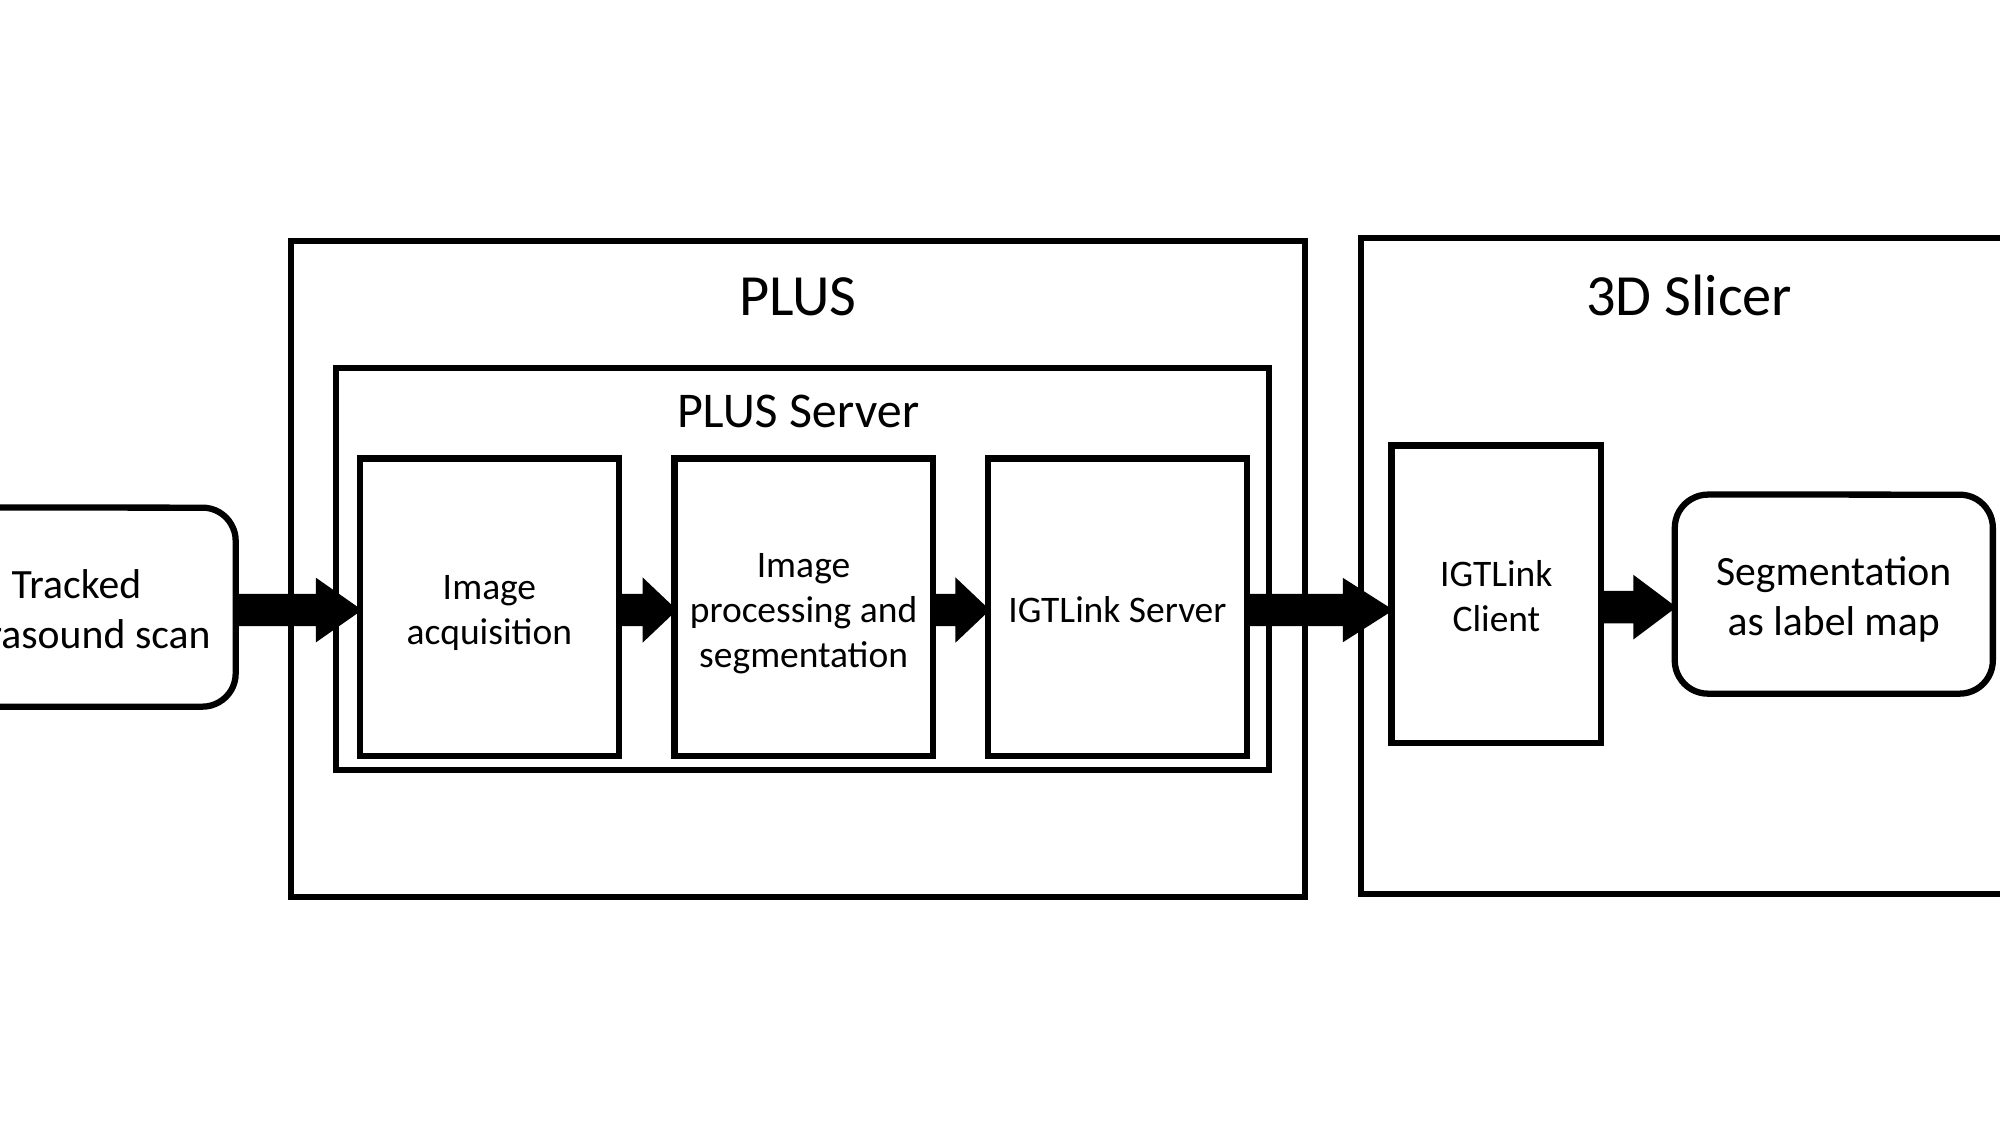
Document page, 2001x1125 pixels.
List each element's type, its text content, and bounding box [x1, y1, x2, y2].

text_box PLUS Server [627, 369, 970, 445]
text_box Segmentation as label map [1673, 493, 1994, 695]
text_box Image processing and segmentation [673, 458, 934, 757]
text_box [290, 240, 1306, 593]
text_box Image acquisition [359, 458, 620, 757]
text_box Tracked ultrasound scan [0, 506, 237, 708]
text_box IGTLink Server [987, 458, 1248, 757]
text_box PLUS [651, 249, 946, 335]
text_box [617, 577, 678, 643]
text_box [1600, 574, 1677, 640]
text_box 3D Slicer [1542, 249, 1837, 335]
text_box [290, 627, 1306, 898]
text_box [1249, 577, 1394, 643]
text_box IGTLink Client [1391, 444, 1602, 744]
text_box [1360, 237, 2000, 895]
text_box [930, 577, 990, 643]
text_box [234, 577, 363, 643]
text_box [335, 367, 1270, 771]
